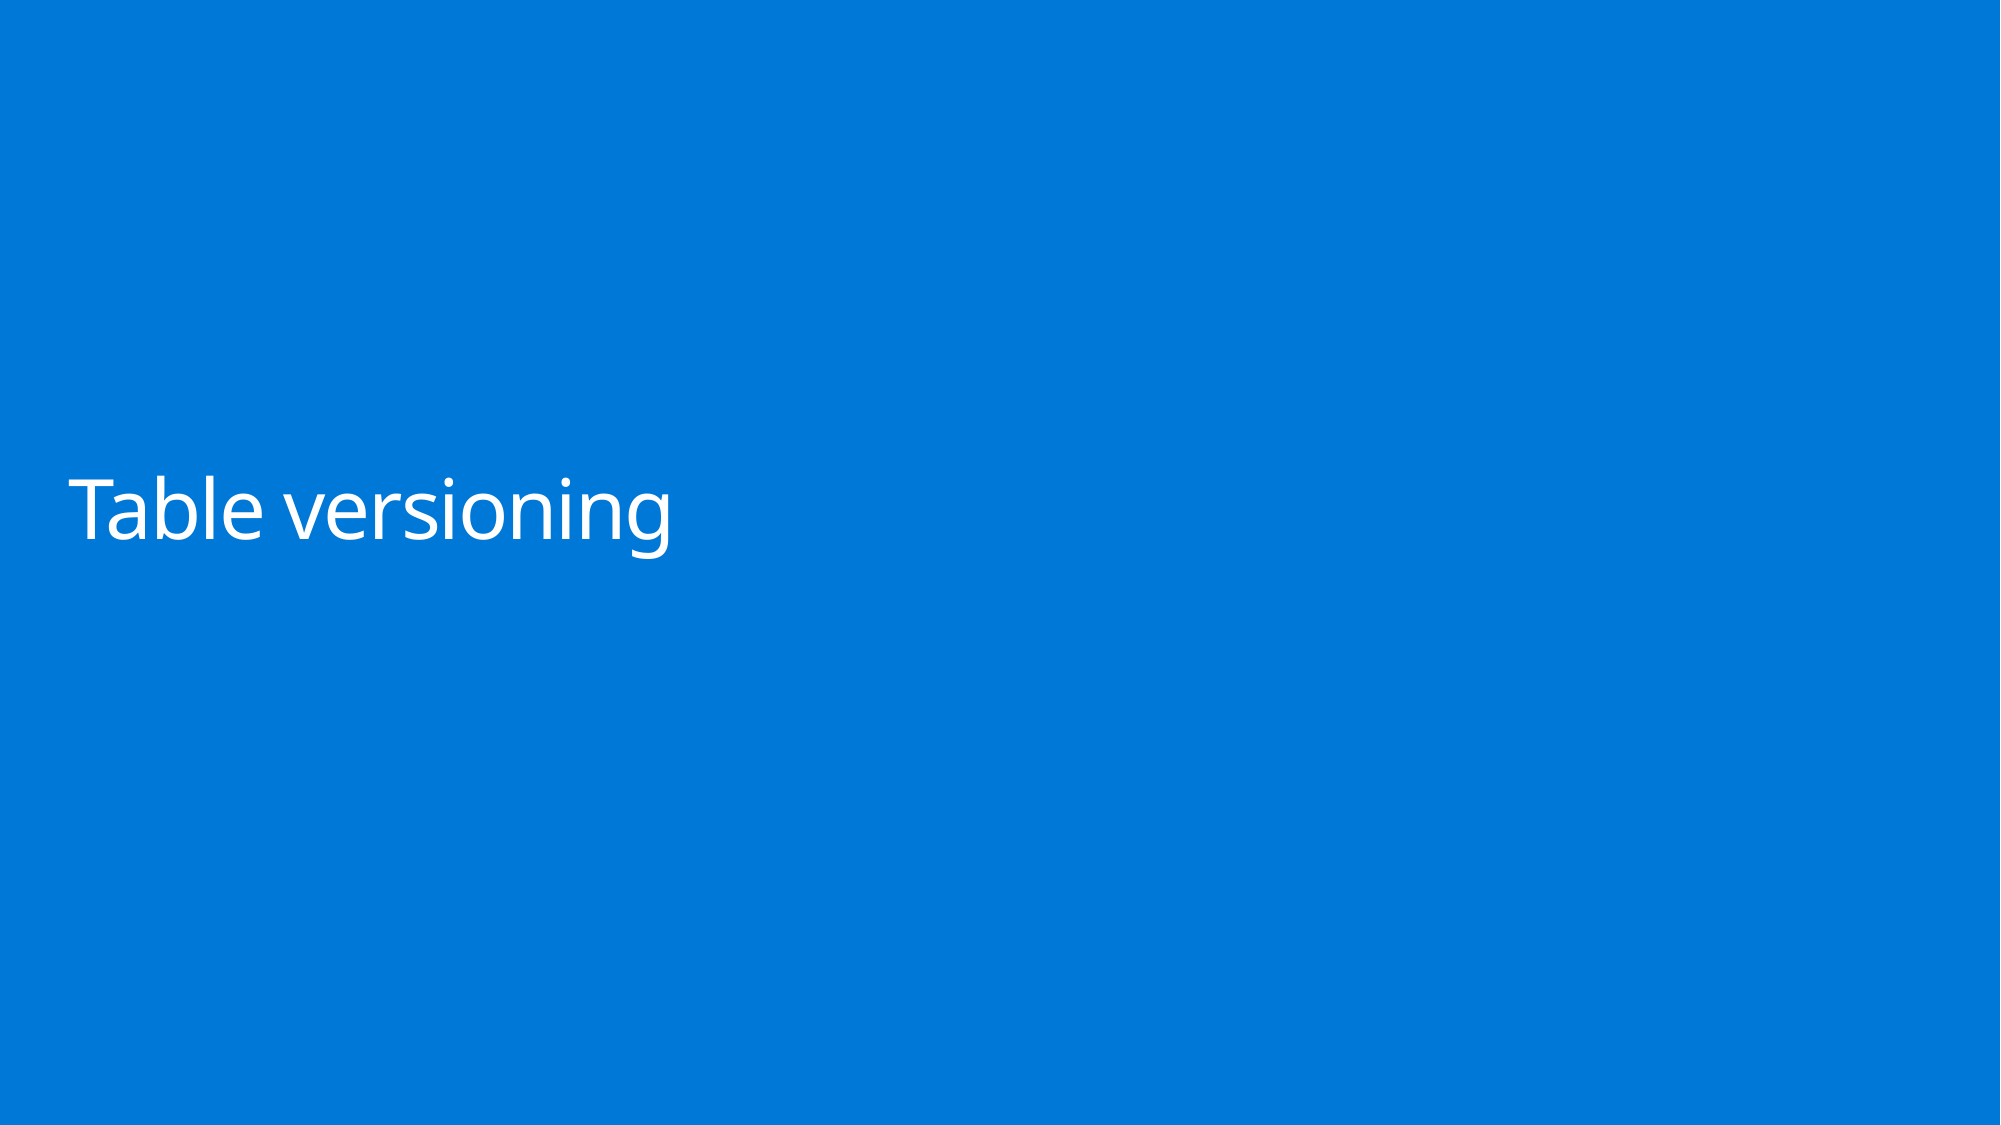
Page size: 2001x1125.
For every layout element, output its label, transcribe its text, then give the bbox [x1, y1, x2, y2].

title Table versioning [44, 440, 1956, 685]
